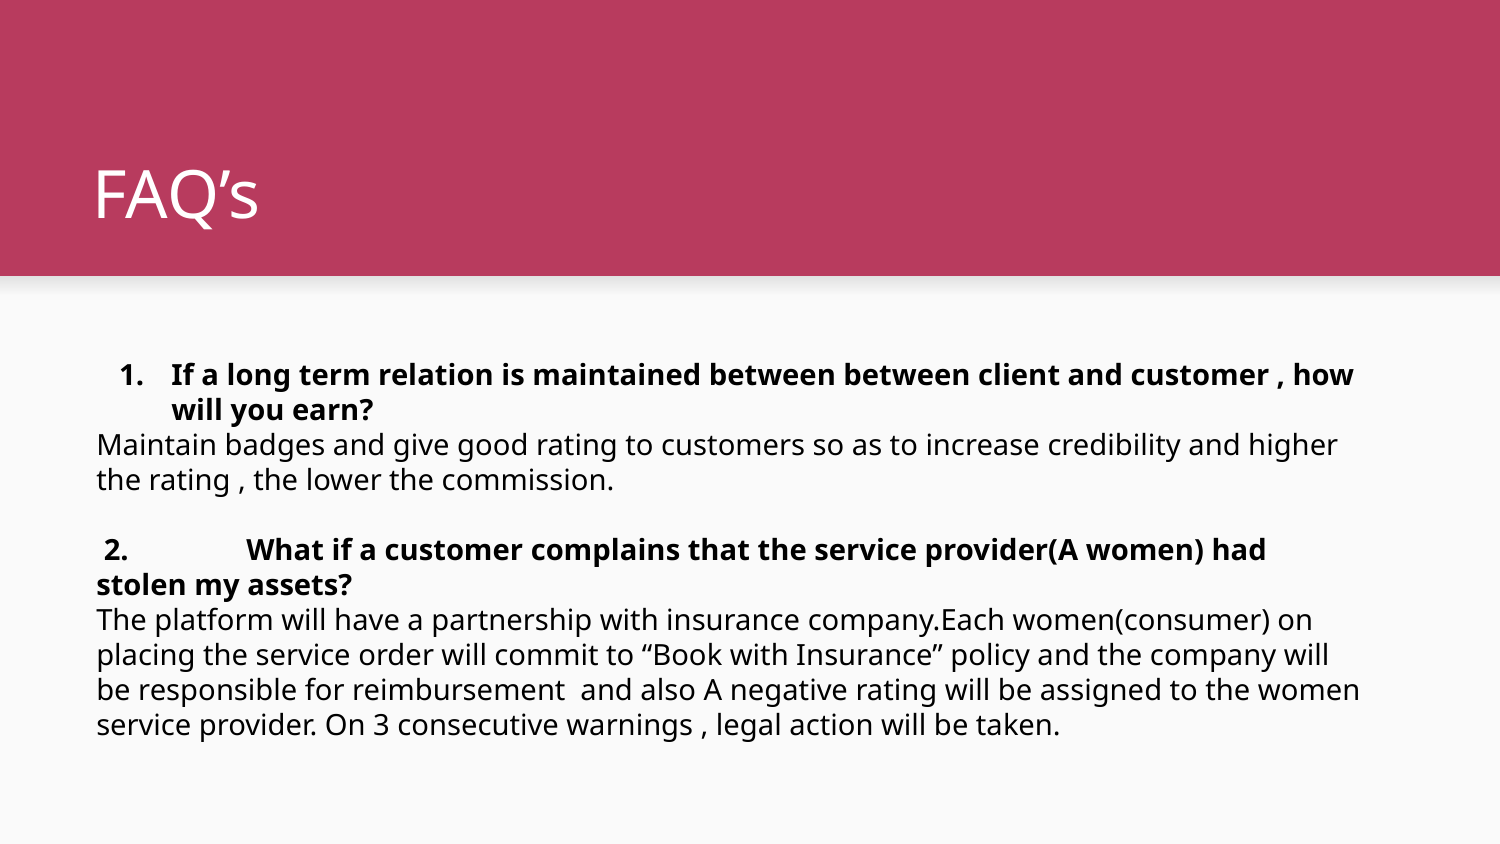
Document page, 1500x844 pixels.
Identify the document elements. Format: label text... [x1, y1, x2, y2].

title FAQ’s [77, 121, 1427, 248]
text_box If a long term relation is maintained between between client and customer , how will you earn? Maintain badges and give good rating to customers so as to increase credibility and higher the rating , the lower the commission. 2. What if a customer complains that the service provider(A women) had stolen my assets? The platform will have a partnership with insurance company.Each women(consumer) on placing the service order will commit to “Book with Insurance” policy and the company will be responsible for reimbursement and also A negative rating will be assigned to the women service provider. On 3 consecutive warnings , legal action will be taken. [81, 341, 1378, 757]
